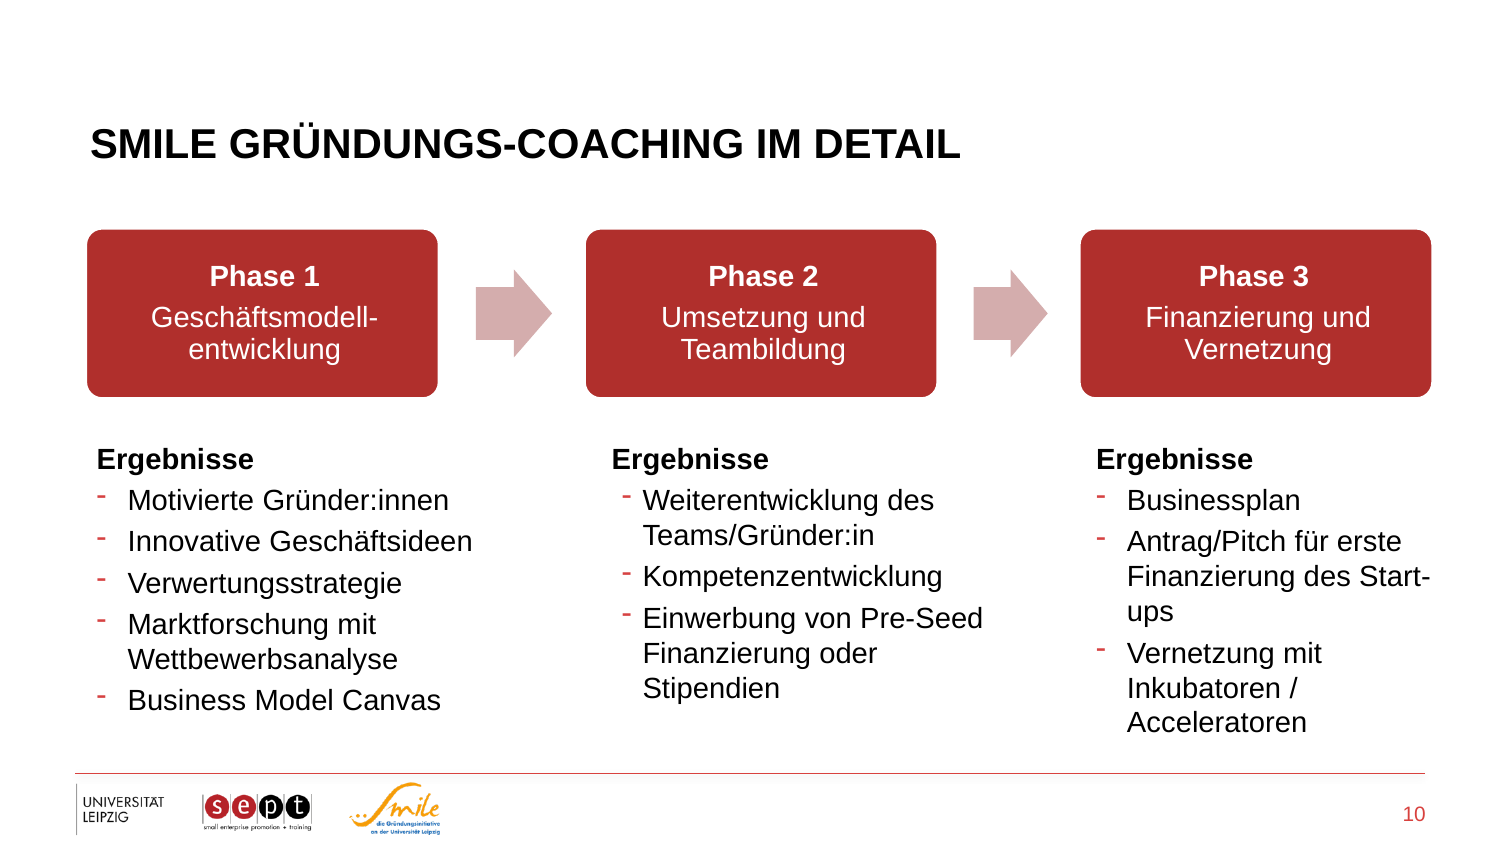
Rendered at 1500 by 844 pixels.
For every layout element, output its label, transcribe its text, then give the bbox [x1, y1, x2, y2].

title SMILE Gründungs-Coaching im detail [75, 50, 1426, 175]
slide_number 10 [1303, 800, 1426, 834]
text_box Ergebnisse Weiterentwicklung des Teams/Gründer:in Kompetenzentwicklung Einwerbung von Pre-Seed Finanzierung oder Stipendien [596, 407, 1015, 712]
text_box Ergebnisse Motivierte Gründer:innen Innovative Geschäftsideen Verwertungsstrategie Marktforschung mit Wettbewerbsanalyse Business Model Canvas [81, 405, 500, 724]
picture [75, 782, 165, 836]
picture [349, 782, 440, 835]
text_box Ergebnisse Businessplan Antrag/Pitch für erste Finanzierung des Start-ups Vernetzung mit Inkubatoren / Acceleratoren [1081, 391, 1477, 747]
picture [202, 794, 312, 831]
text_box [83, 227, 1435, 400]
